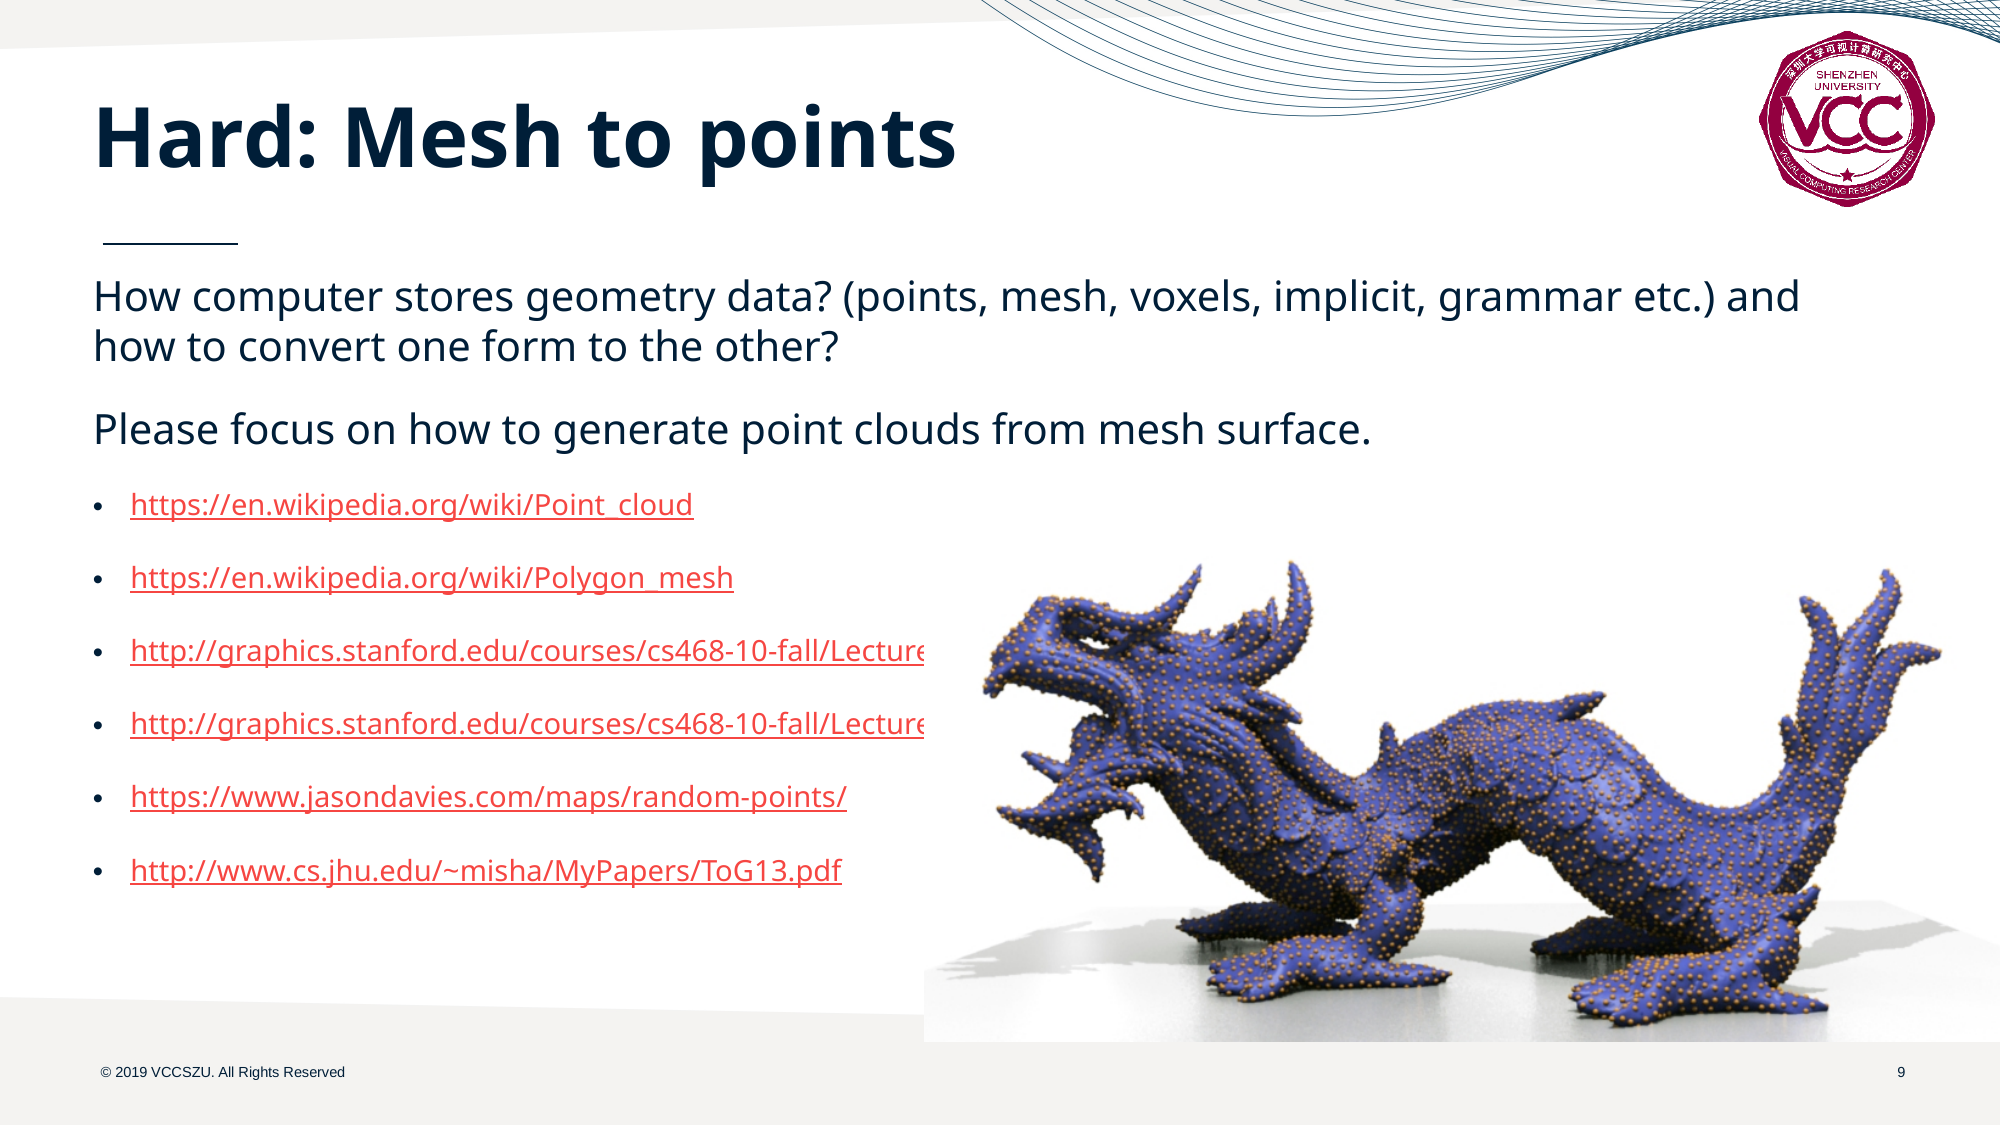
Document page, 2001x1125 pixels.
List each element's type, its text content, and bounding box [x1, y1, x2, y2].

picture [0, 0, 2000, 1125]
title Hard: Mesh to points [77, 75, 1487, 207]
slide_number 8 [1470, 1042, 1921, 1102]
list How computer stores geometry data? (points, mesh, voxels, implicit, grammar etc.) and how to convert one form to the other? Please focus on how to generate point clouds from mesh surface. https://en.wikipedia.org/wiki/Point_cloud https://en.wikipedia.org/wiki/Polygon_mesh http://graphics.stanford.edu/courses/cs468-10-fall/LectureSlides/03_Surface_Reconstruction.pdf http://graphics.stanford.edu/courses/cs468-10-fall/LectureSlides/04_Surface_Reconstruction.pdf https://www.jasondavies.com/maps/random-points/ http://www.cs.jhu.edu/~misha/MyPapers/ToG13.pdf [77, 262, 1899, 962]
